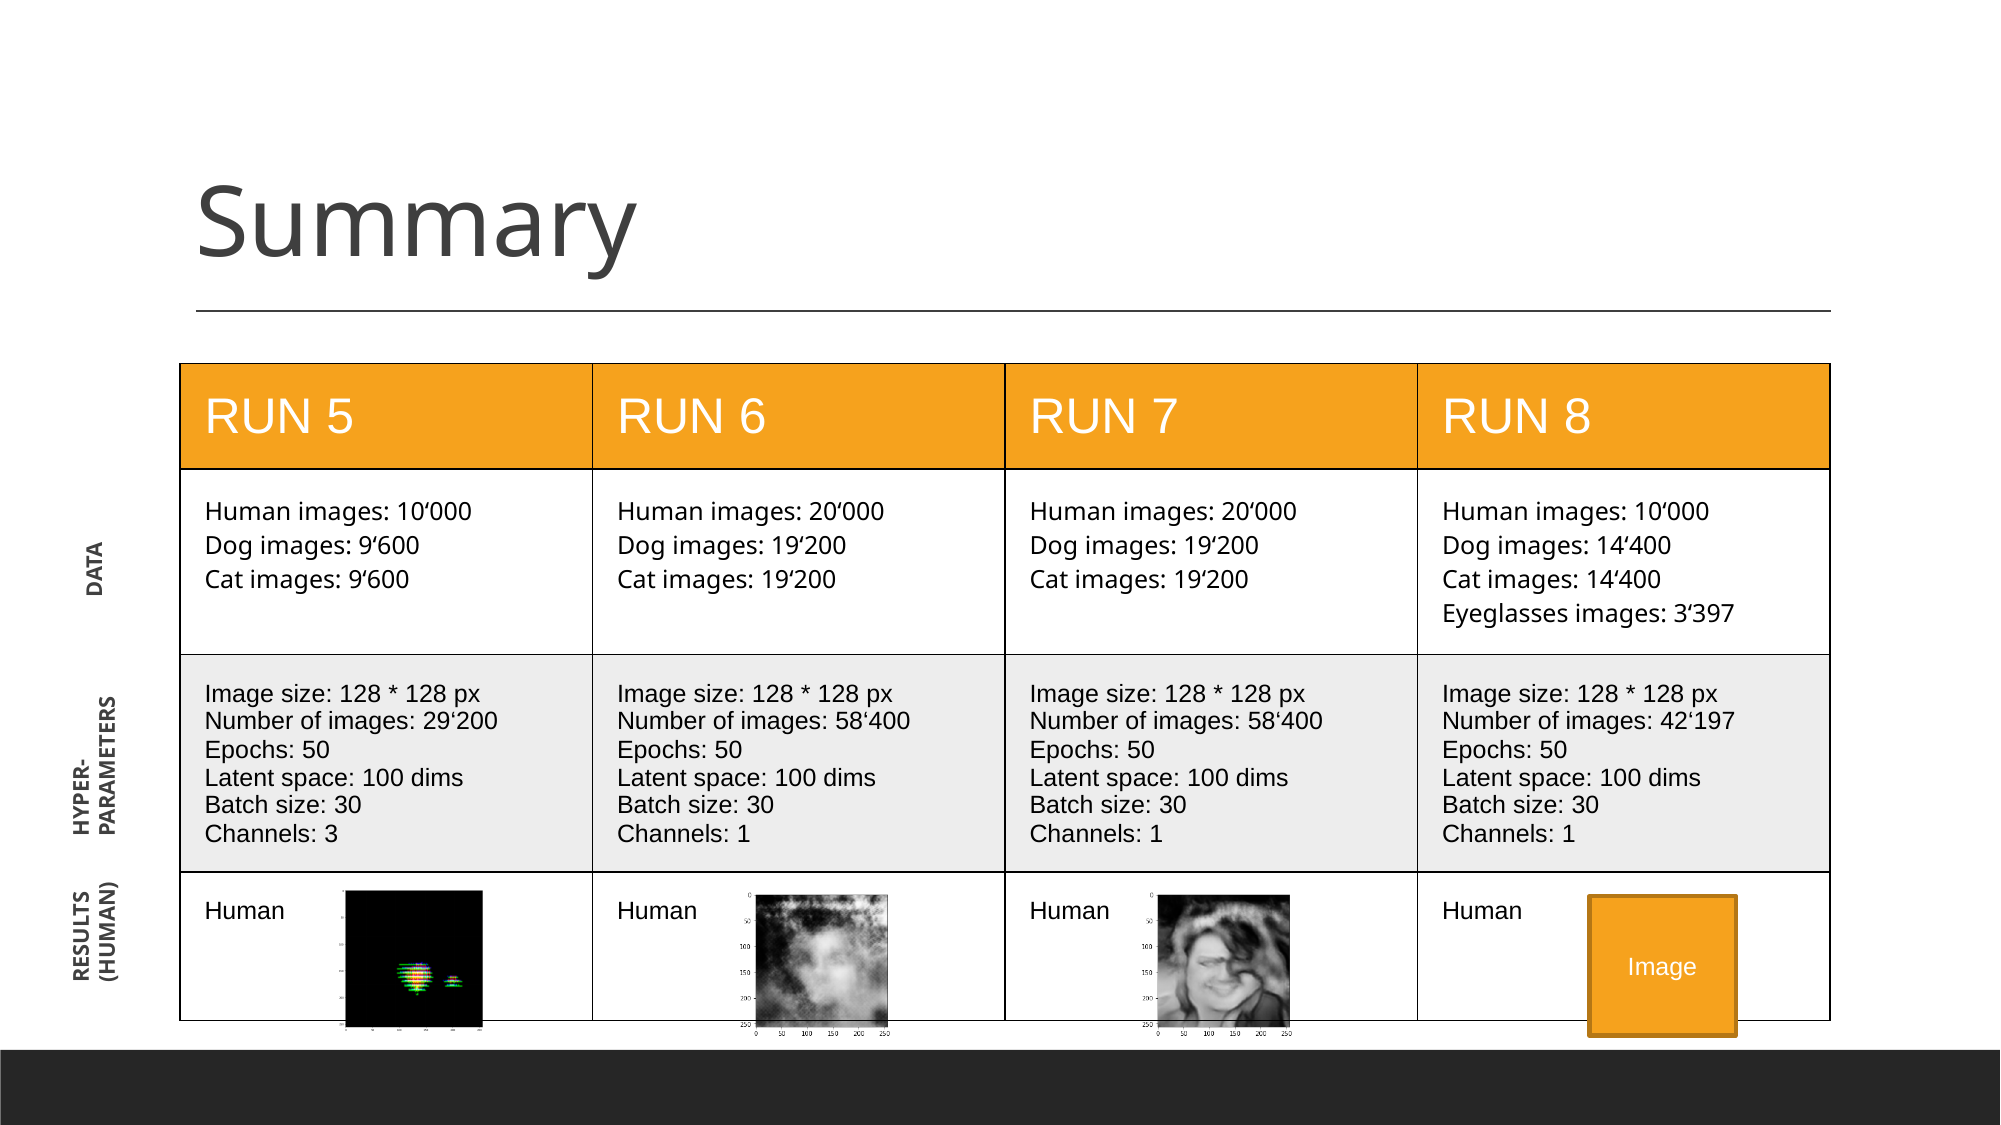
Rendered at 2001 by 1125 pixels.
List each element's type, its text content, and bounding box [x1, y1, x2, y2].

table_header RUN 8 [1418, 364, 1829, 468]
table_cell Image size: 128 * 128 px Number of images: 42‘197 Epochs: 50 Latent space: 100 dims Batch size: 30 Channels: 1 [1418, 655, 1829, 871]
table_cell Human images: 10‘000 Dog images: 9‘600 Cat images: 9‘600 [181, 470, 592, 654]
table_cell Human images: 10‘000 Dog images: 14‘400 Cat images: 14‘400 Eyeglasses images: 3‘397 [1418, 470, 1829, 654]
picture [1136, 888, 1296, 1041]
table_cell Human [181, 873, 592, 1020]
table_header RUN 7 [1006, 364, 1417, 468]
text_box RESULTS (HUMAN) [59, 851, 127, 998]
text_box Image [1587, 894, 1738, 1038]
text_box HYPER-PARAMETERS [59, 650, 127, 851]
table_header RUN 6 [593, 364, 1004, 468]
table_cell Human images: 20‘000 Dog images: 19‘200 Cat images: 19‘200 [1006, 470, 1417, 654]
picture [734, 888, 894, 1041]
picture [336, 888, 484, 1034]
table_cell Human [1418, 873, 1829, 1020]
title Summary [180, 47, 1830, 285]
table_cell Image size: 128 * 128 px Number of images: 58‘400 Epochs: 50 Latent space: 100 dims Batch size: 30 Channels: 1 [1006, 655, 1417, 871]
table_cell Image size: 128 * 128 px Number of images: 58‘400 Epochs: 50 Latent space: 100 dims Batch size: 30 Channels: 1 [593, 655, 1004, 871]
table_cell Human images: 20‘000 Dog images: 19‘200 Cat images: 19‘200 [593, 470, 1004, 654]
table_cell Human [593, 873, 1004, 1020]
table_cell Human [1006, 873, 1417, 1020]
text_box DATA [72, 512, 114, 613]
table_header RUN 5 [181, 364, 592, 468]
table_cell Image size: 128 * 128 px Number of images: 29‘200 Epochs: 50 Latent space: 100 dims Batch size: 30 Channels: 3 [181, 655, 592, 871]
